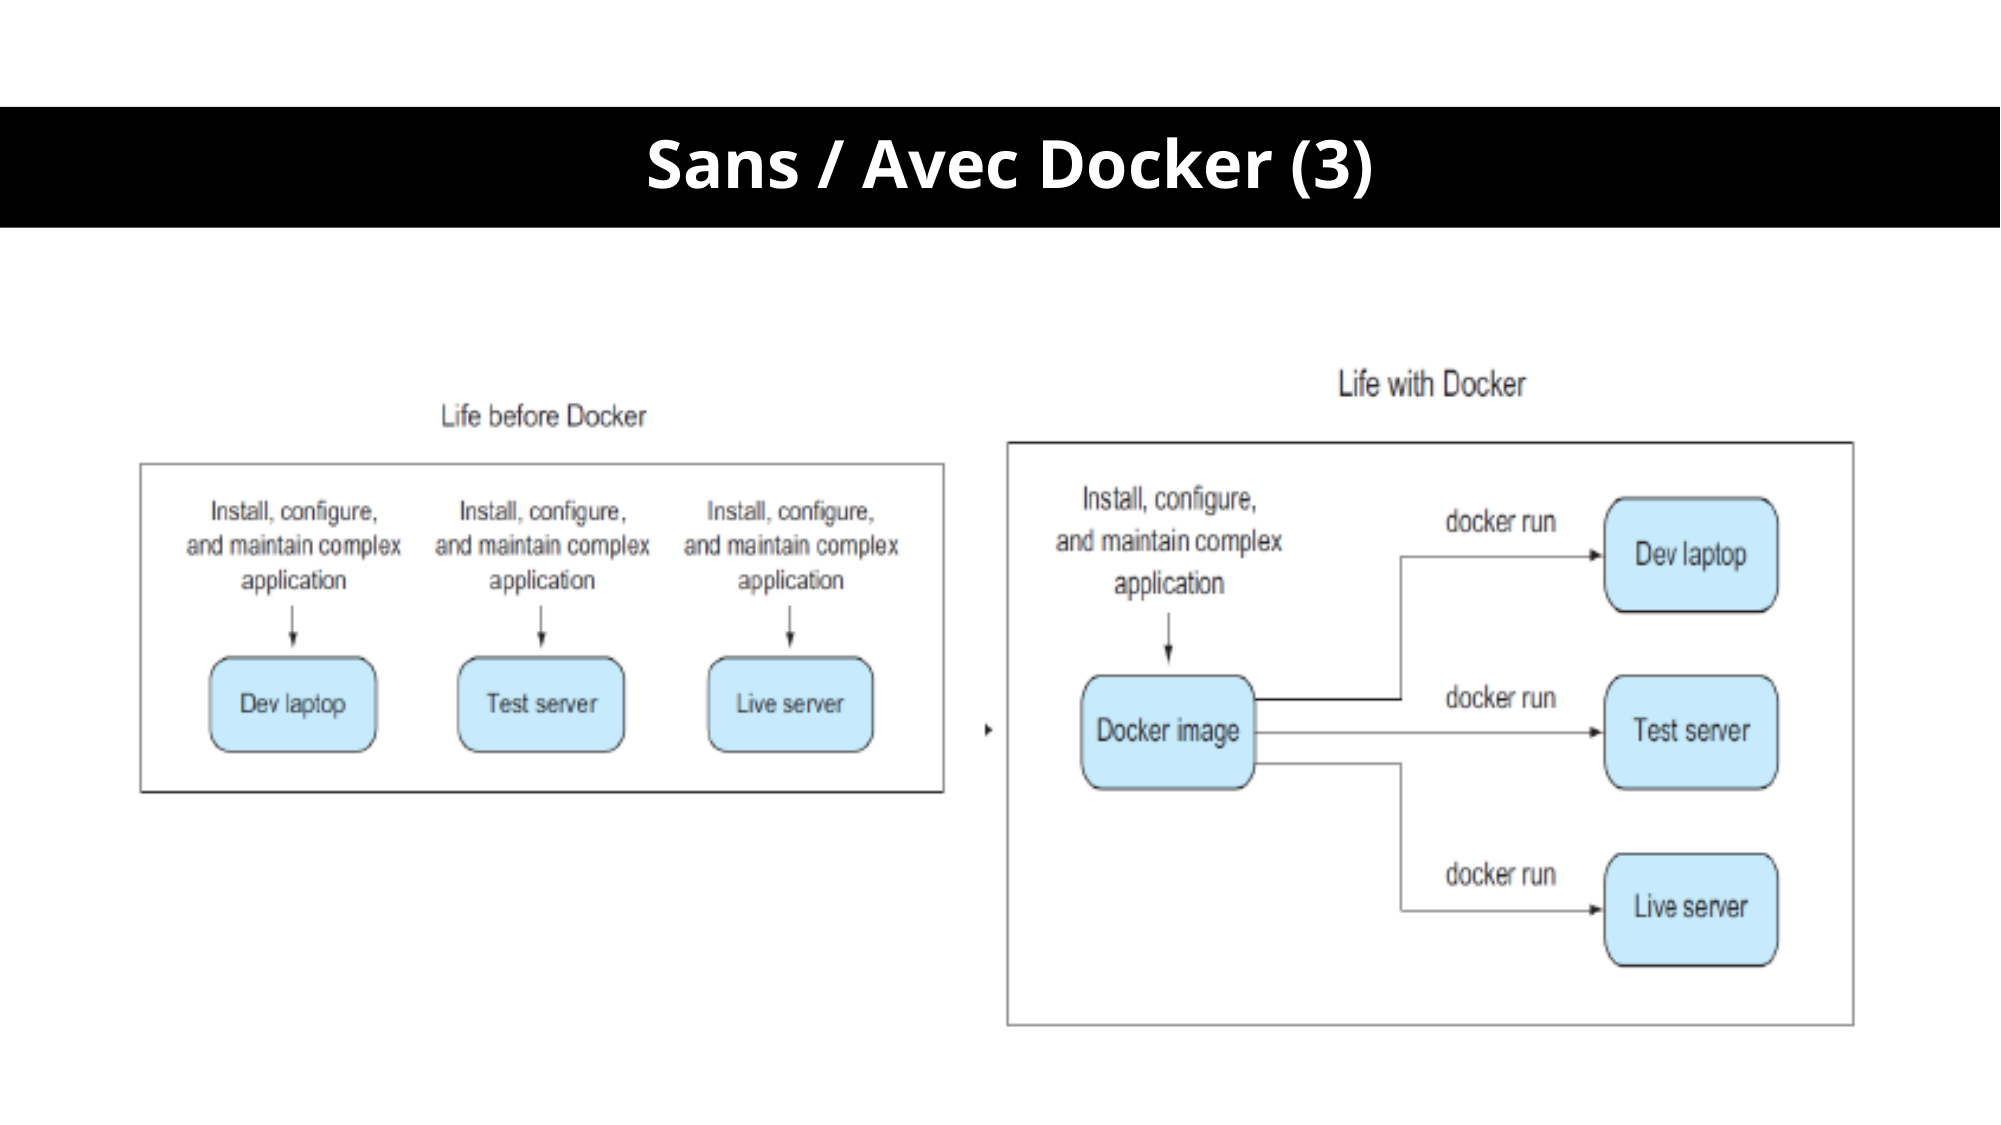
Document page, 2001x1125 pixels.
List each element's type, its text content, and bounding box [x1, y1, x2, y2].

title Sans / Avec Docker (3) [91, 105, 1931, 228]
text_box [0, 106, 2000, 229]
picture [114, 271, 1886, 1096]
